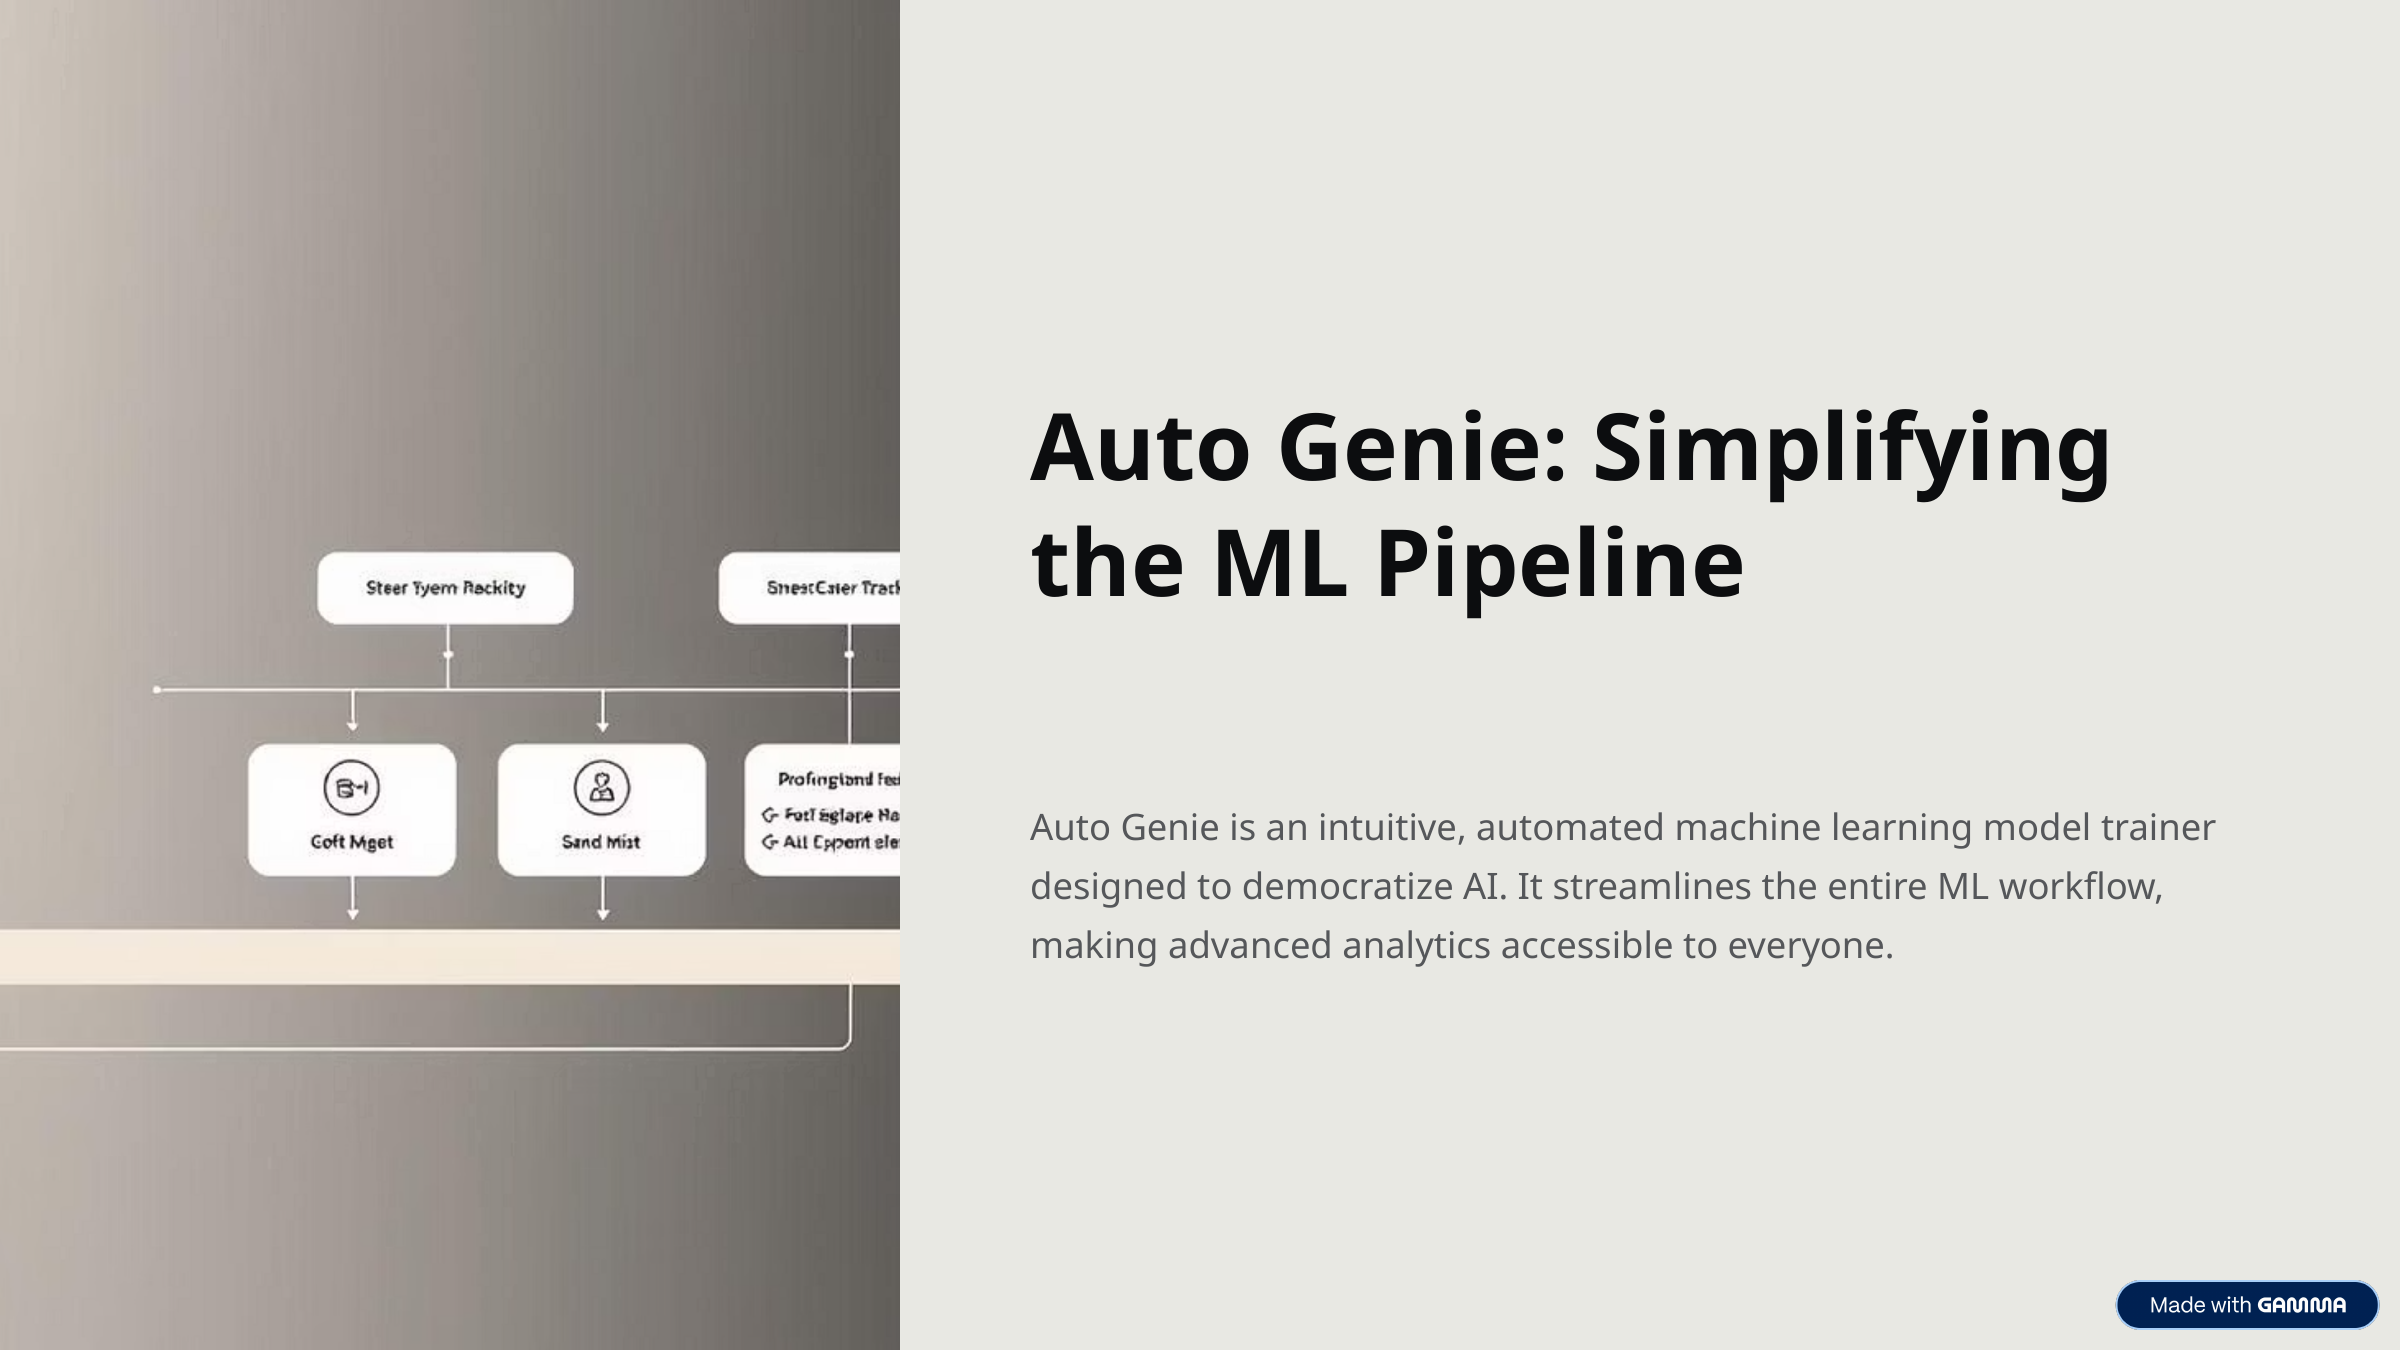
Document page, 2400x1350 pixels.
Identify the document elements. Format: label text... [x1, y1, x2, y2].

picture [0, 0, 900, 1350]
text_box Auto Genie: Simplifying the ML Pipeline [1030, 383, 2270, 733]
text_box Auto Genie is an intuitive, automated machine learning model trainer designed to democratize AI. It streamlines the entire ML workflow, making advanced analytics accessible to everyone. [1030, 787, 2270, 967]
picture [2106, 1271, 2389, 1339]
